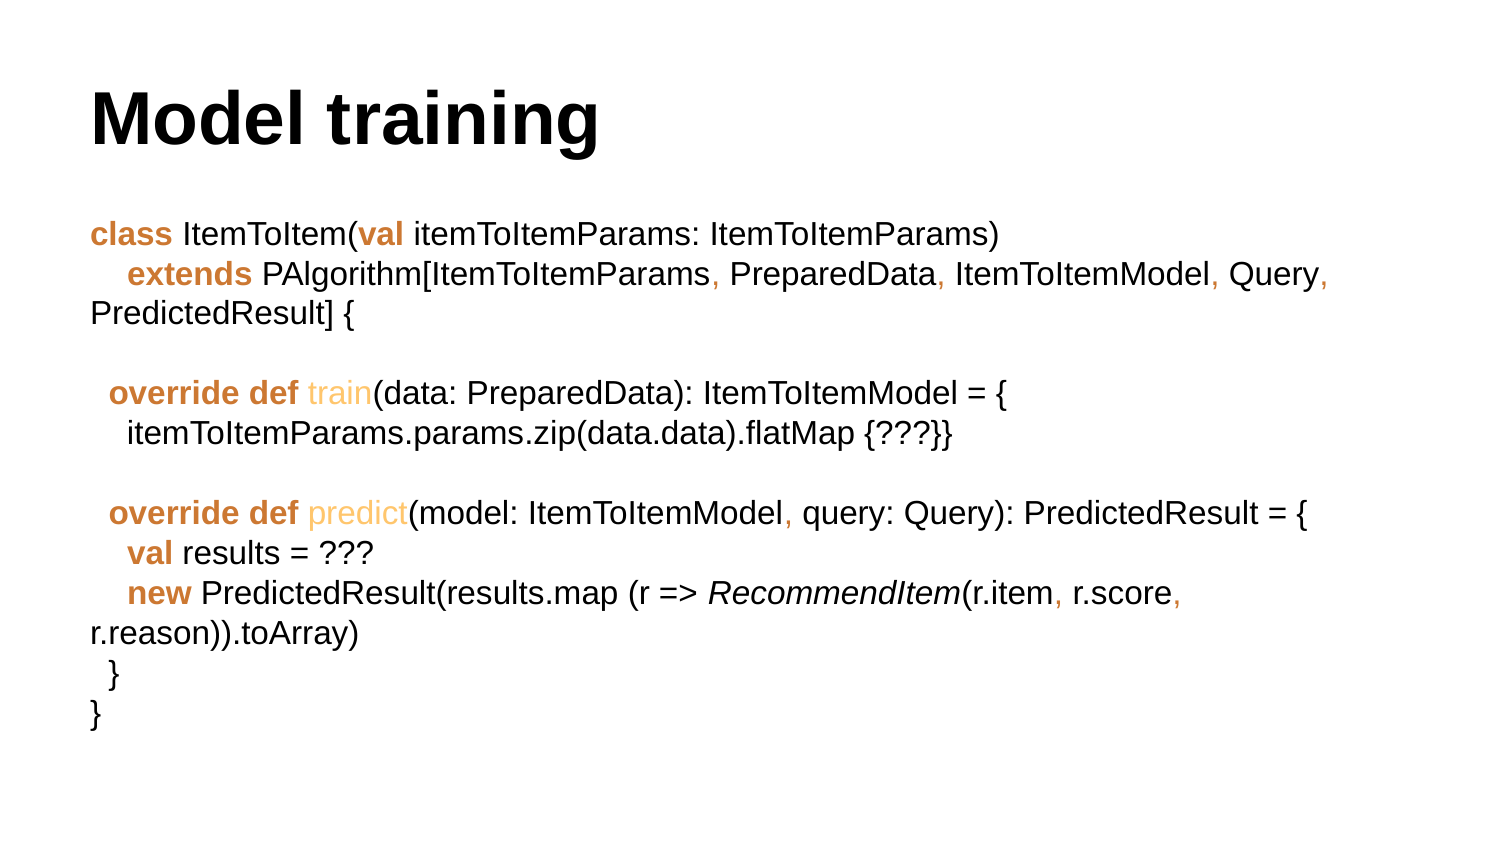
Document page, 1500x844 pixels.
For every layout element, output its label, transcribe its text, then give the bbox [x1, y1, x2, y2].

title Model training [75, 33, 1425, 175]
list class ItemToItem(val itemToItemParams: ItemToItemParams) extends PAlgorithm[ItemToItemParams, PreparedData, ItemToItemModel, Query, PredictedResult] { override def train(data: PreparedData): ItemToItemModel = { itemToItemParams.params.zip(data.data).flatMap {???}} override def predict(model: ItemToItemModel, query: Query): PredictedResult = { val results = ??? new PredictedResult(results.map (r => RecommendItem(r.item, r.score, r.reason)).toArray) } } [75, 196, 1425, 808]
